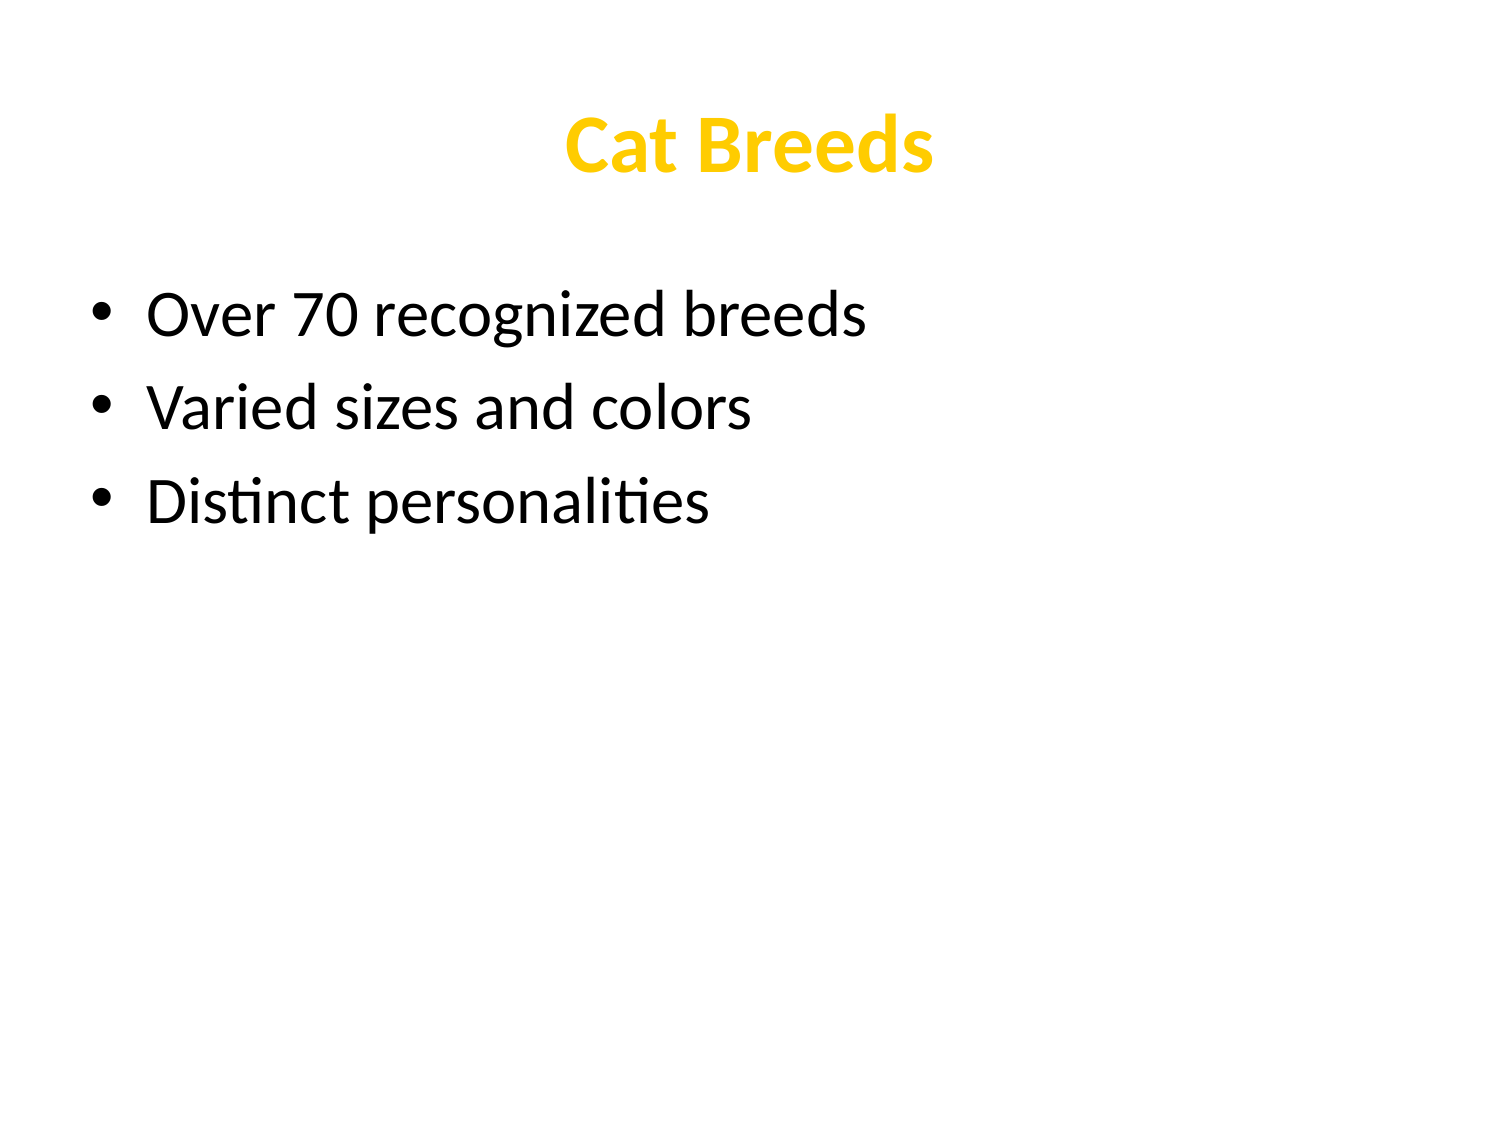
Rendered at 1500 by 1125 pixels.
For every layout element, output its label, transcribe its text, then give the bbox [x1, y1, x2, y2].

list Over 70 recognized breeds Varied sizes and colors Distinct personalities [75, 262, 1425, 1005]
title Cat Breeds [75, 45, 1425, 233]
